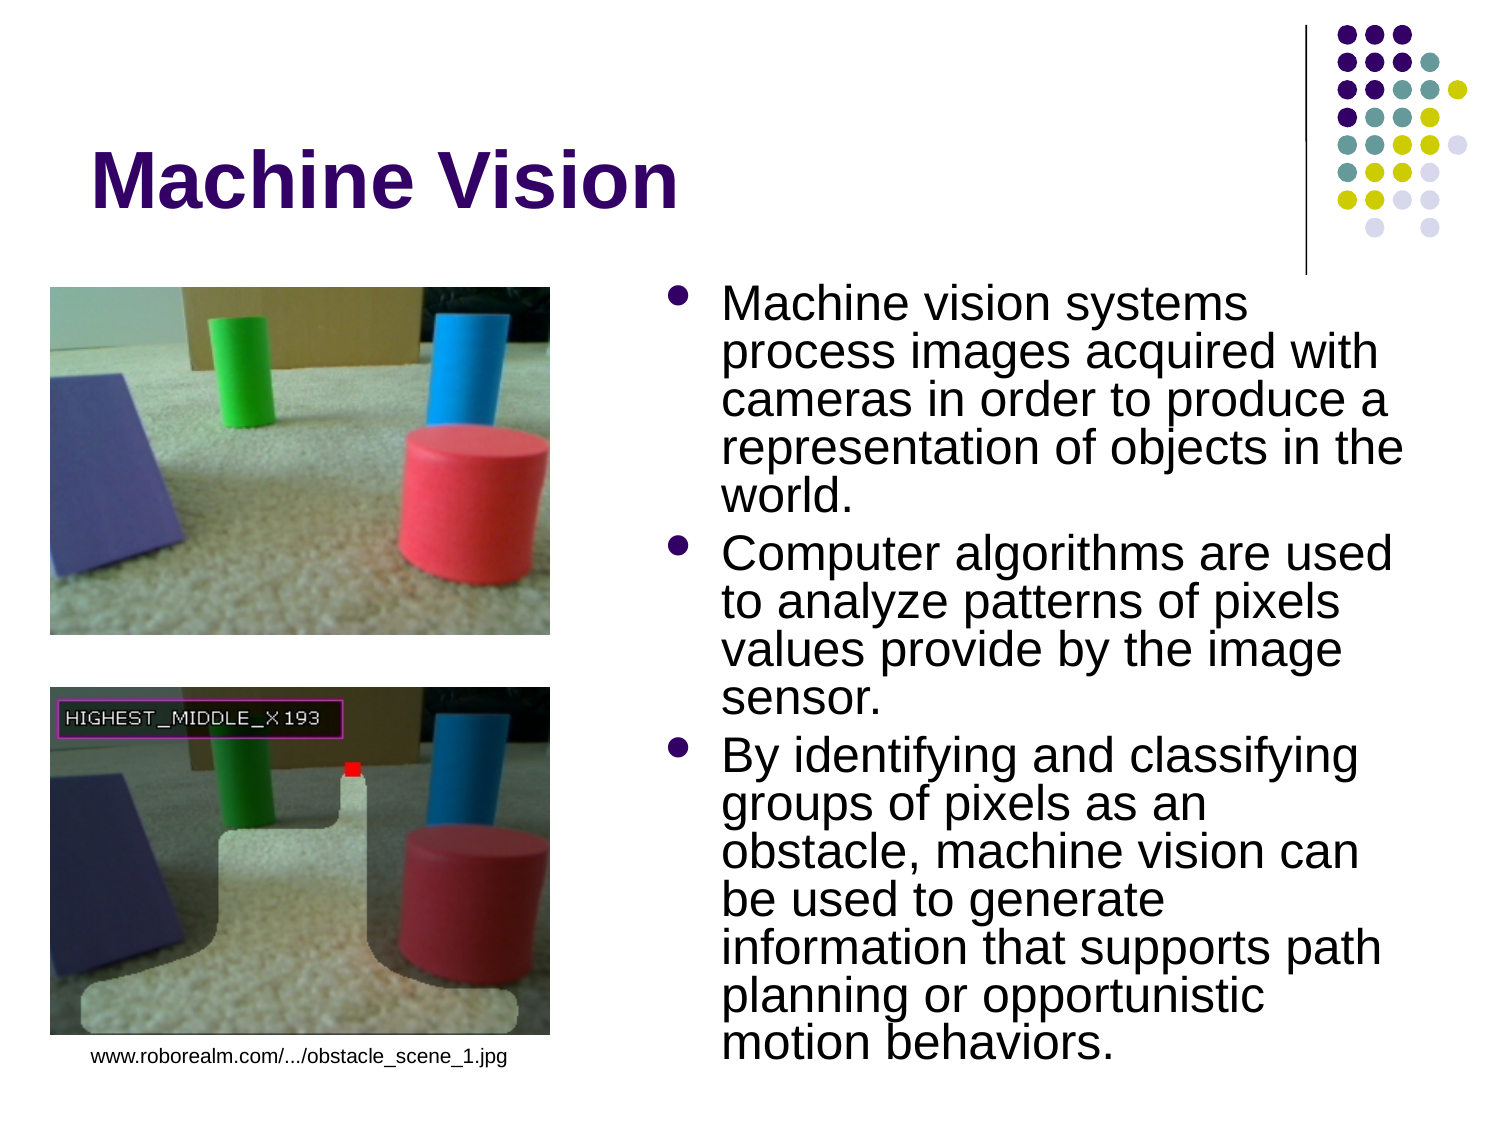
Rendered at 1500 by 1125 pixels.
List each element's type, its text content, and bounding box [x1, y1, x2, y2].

title Machine Vision [75, 20, 1313, 233]
picture [49, 687, 551, 1036]
list Machine vision systems process images acquired with cameras in order to produce a representation of objects in the world. Computer algorithms are used to analyze patterns of pixels values provide by the image sensor. By identifying and classifying groups of pixels as an obstacle, machine vision can be used to generate information that supports path planning or opportunistic motion behaviors. [650, 275, 1425, 1125]
picture [49, 287, 551, 636]
text_box www.roborealm.com/.../obstacle_scene_1.jpg [75, 1044, 529, 1075]
